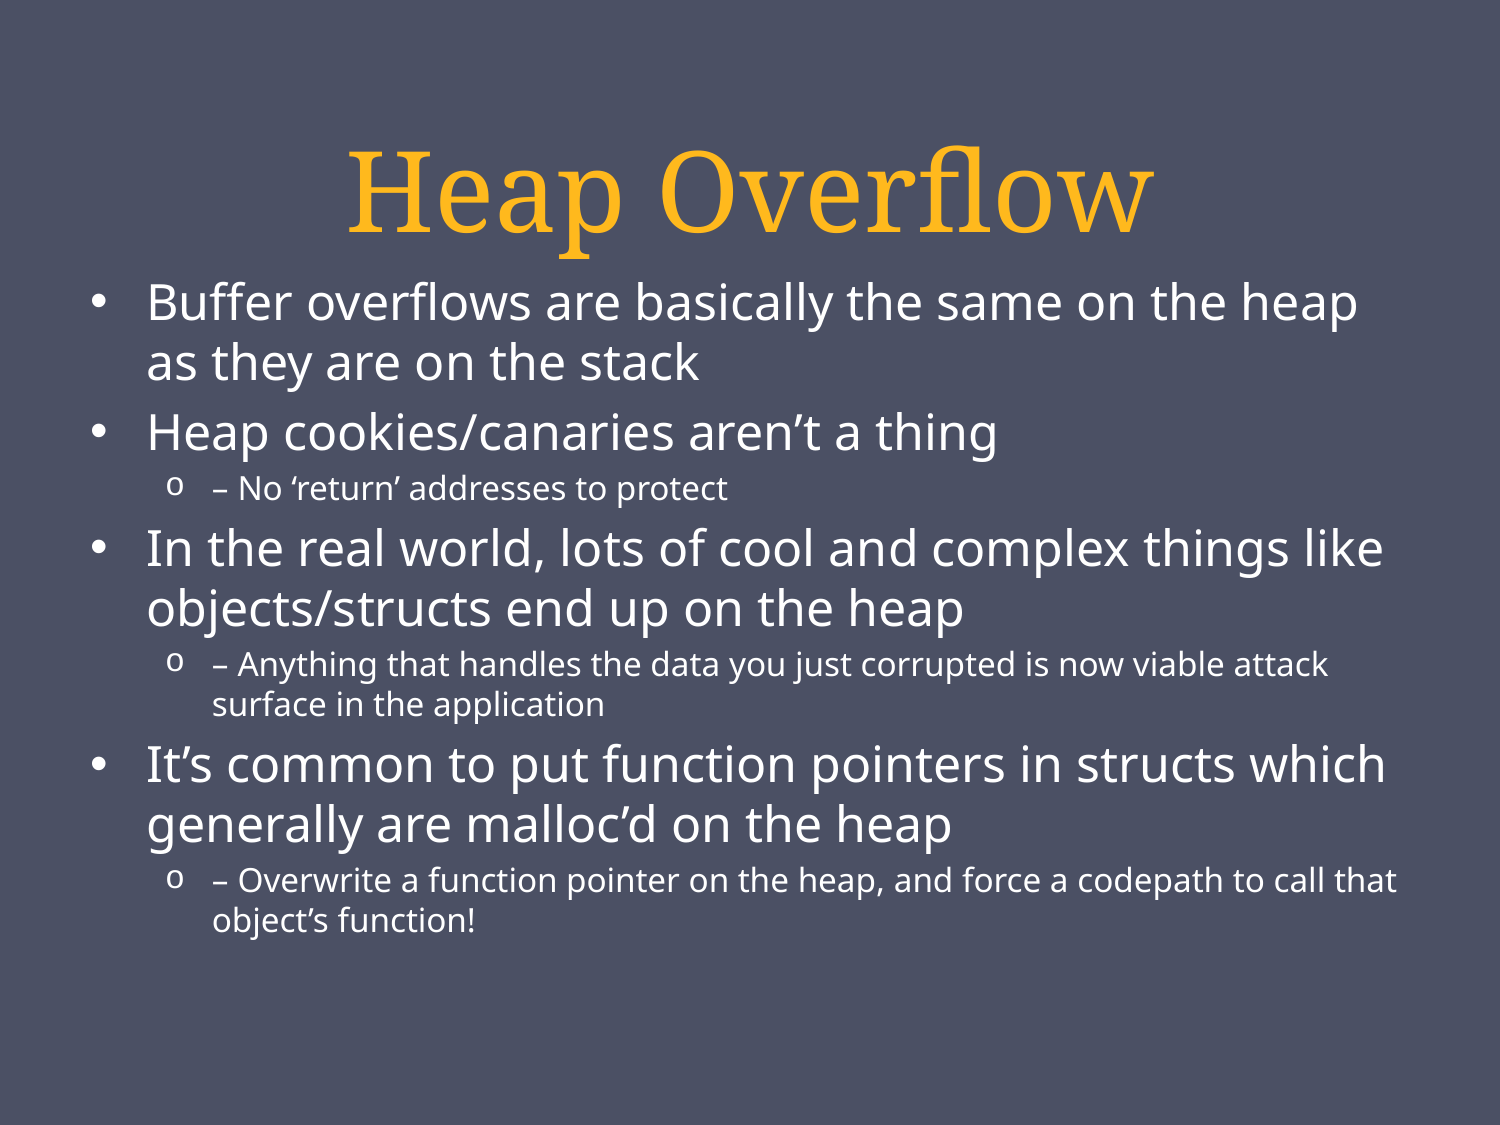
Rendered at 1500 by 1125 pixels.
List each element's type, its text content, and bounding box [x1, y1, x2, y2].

title Heap Overflow [75, 0, 1425, 262]
list Buffer overflows are basically the same on the heap as they are on the stack Heap cookies/canaries aren’t a thing – No ‘return’ addresses to protect In the real world, lots of cool and complex things like objects/structs end up on the heap – Anything that handles the data you just corrupted is now viable attack surface in the application It’s common to put function pointers in structs which generally are malloc’d on the heap – Overwrite a function pointer on the heap, and force a codepath to call that object’s function! [75, 262, 1425, 1005]
